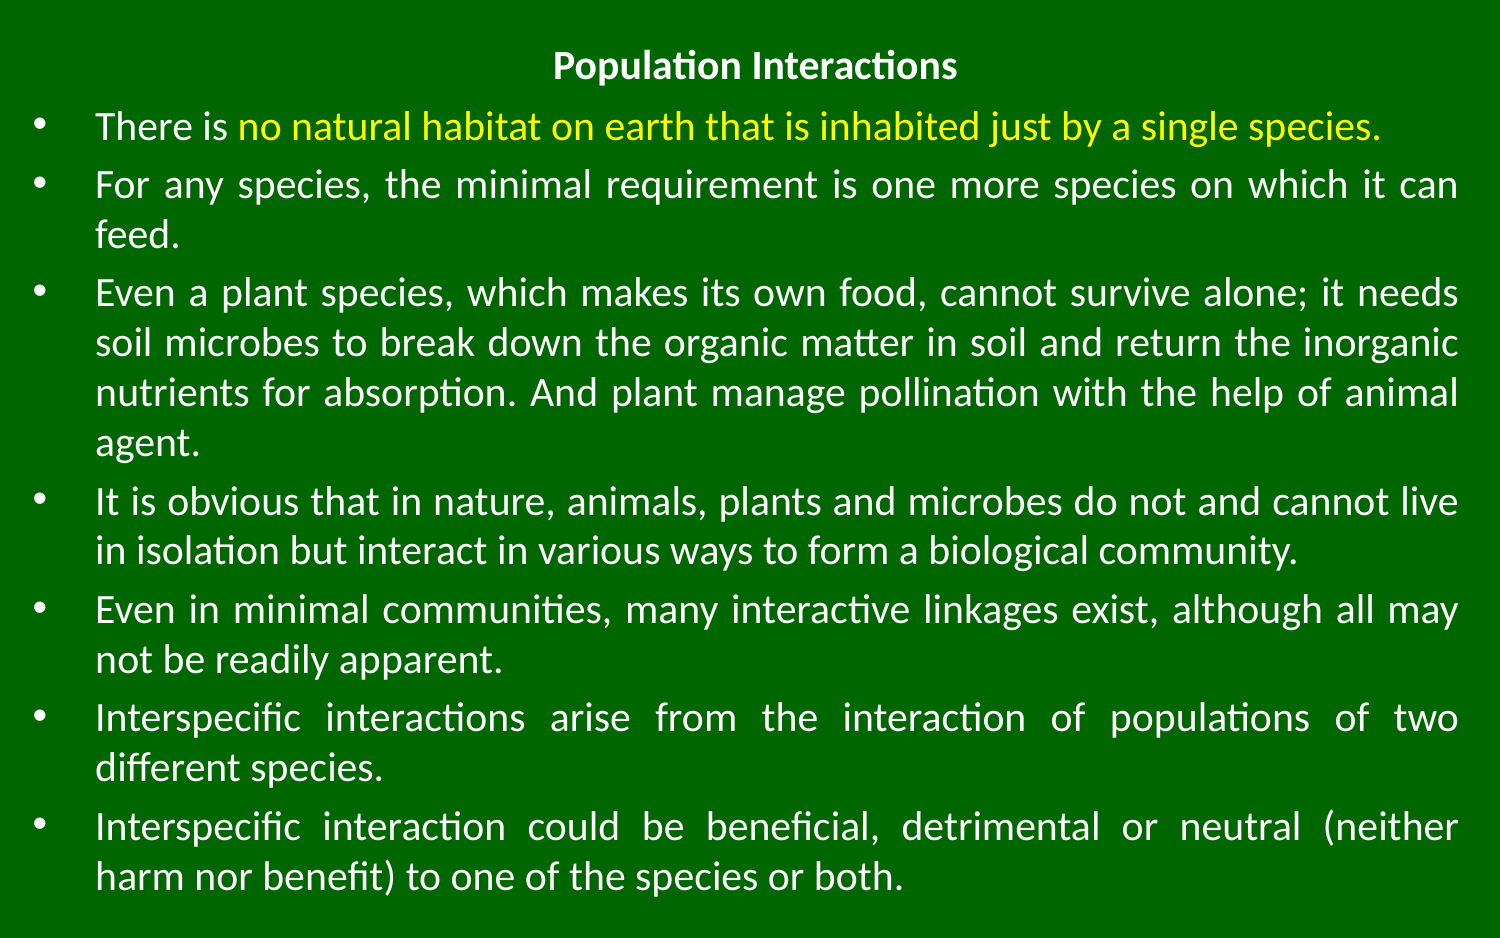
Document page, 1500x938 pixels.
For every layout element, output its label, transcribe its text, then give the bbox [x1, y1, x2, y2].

list There is no natural habitat on earth that is inhabited just by a single species. For any species, the minimal requirement is one more species on which it can feed. Even a plant species, which makes its own food, cannot survive alone; it needs soil microbes to break down the organic matter in soil and return the inorganic nutrients for absorption. And plant manage pollination with the help of animal agent. It is obvious that in nature, animals, plants and microbes do not and cannot live in isolation but interact in various ways to form a biological community. Even in minimal communities, many interactive linkages exist, although all may not be readily apparent. Interspecific interactions arise from the interaction of populations of two different species. Interspecific interaction could be beneficial, detrimental or neutral (neither harm nor benefit) to one of the species or both. [17, 90, 1475, 849]
title Population Interactions [86, 0, 1425, 90]
